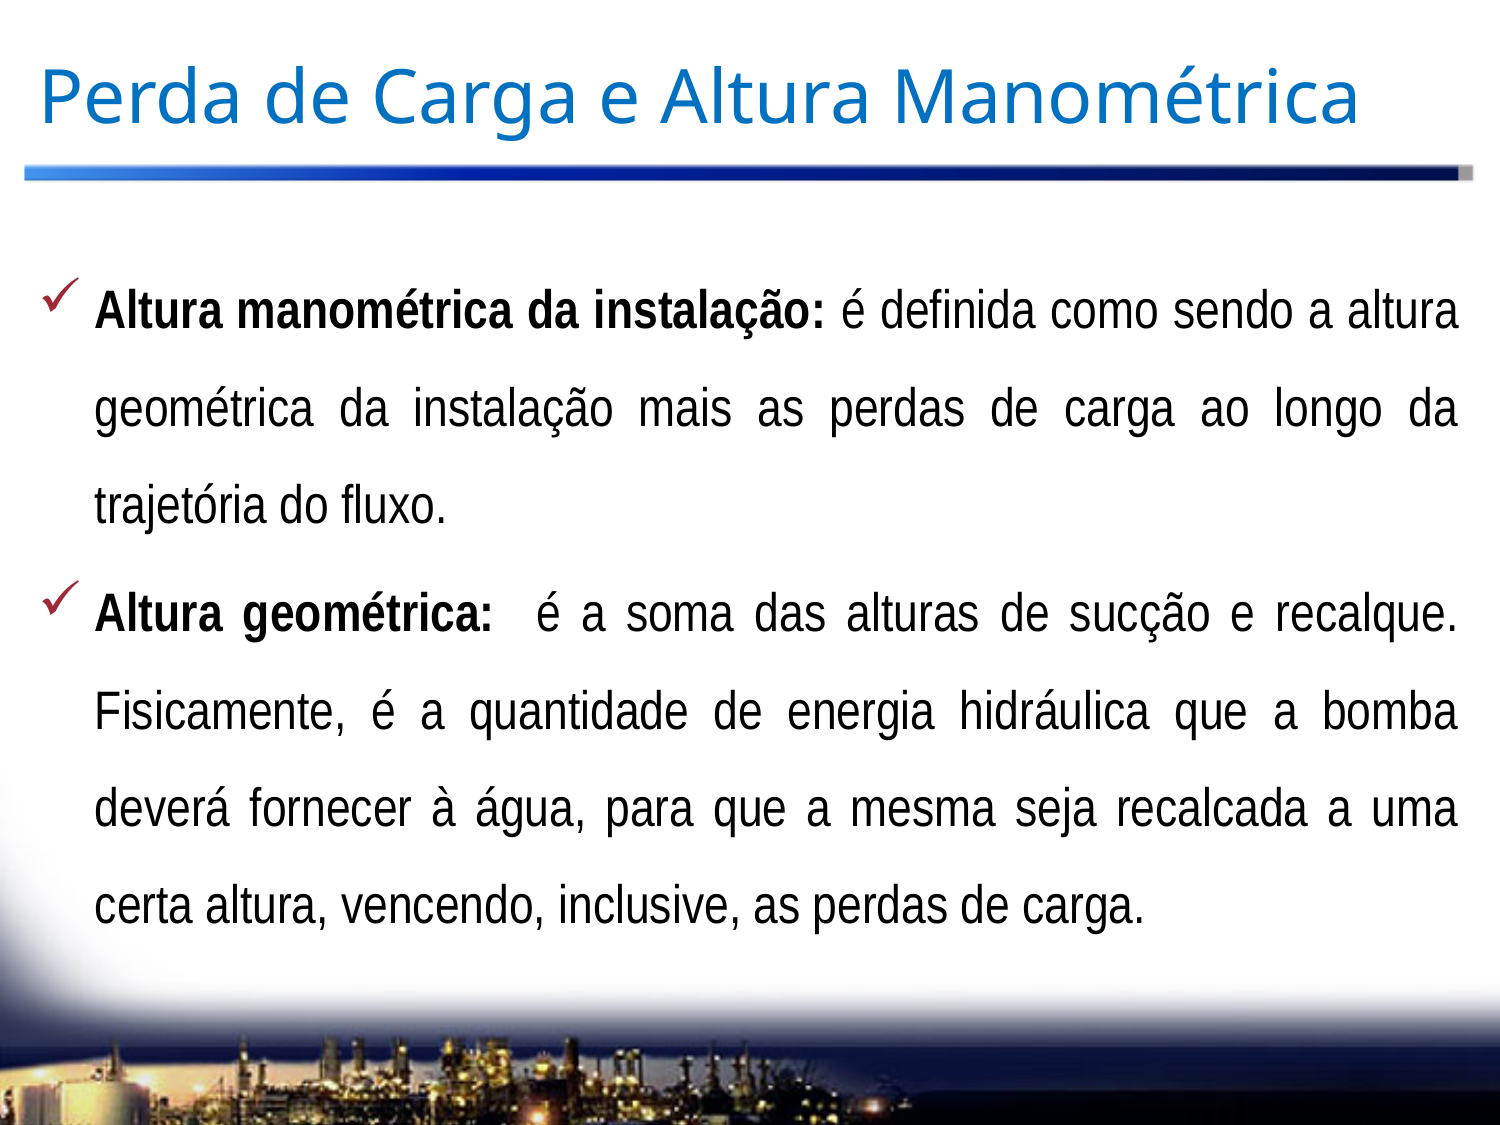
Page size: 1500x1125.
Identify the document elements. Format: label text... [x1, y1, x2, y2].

picture [0, 0, 1500, 1125]
list Altura manométrica da instalação: é definida como sendo a altura geométrica da instalação mais as perdas de carga ao longo da trajetória do fluxo. Altura geométrica: é a soma das alturas de sucção e recalque. Fisicamente, é a quantidade de energia hidráulica que a bomba deverá fornecer à água, para que a mesma seja recalcada a uma certa altura, vencendo, inclusive, as perdas de carga. [23, 234, 1476, 988]
title Perda de Carga e Altura Manométrica [23, 0, 1477, 188]
